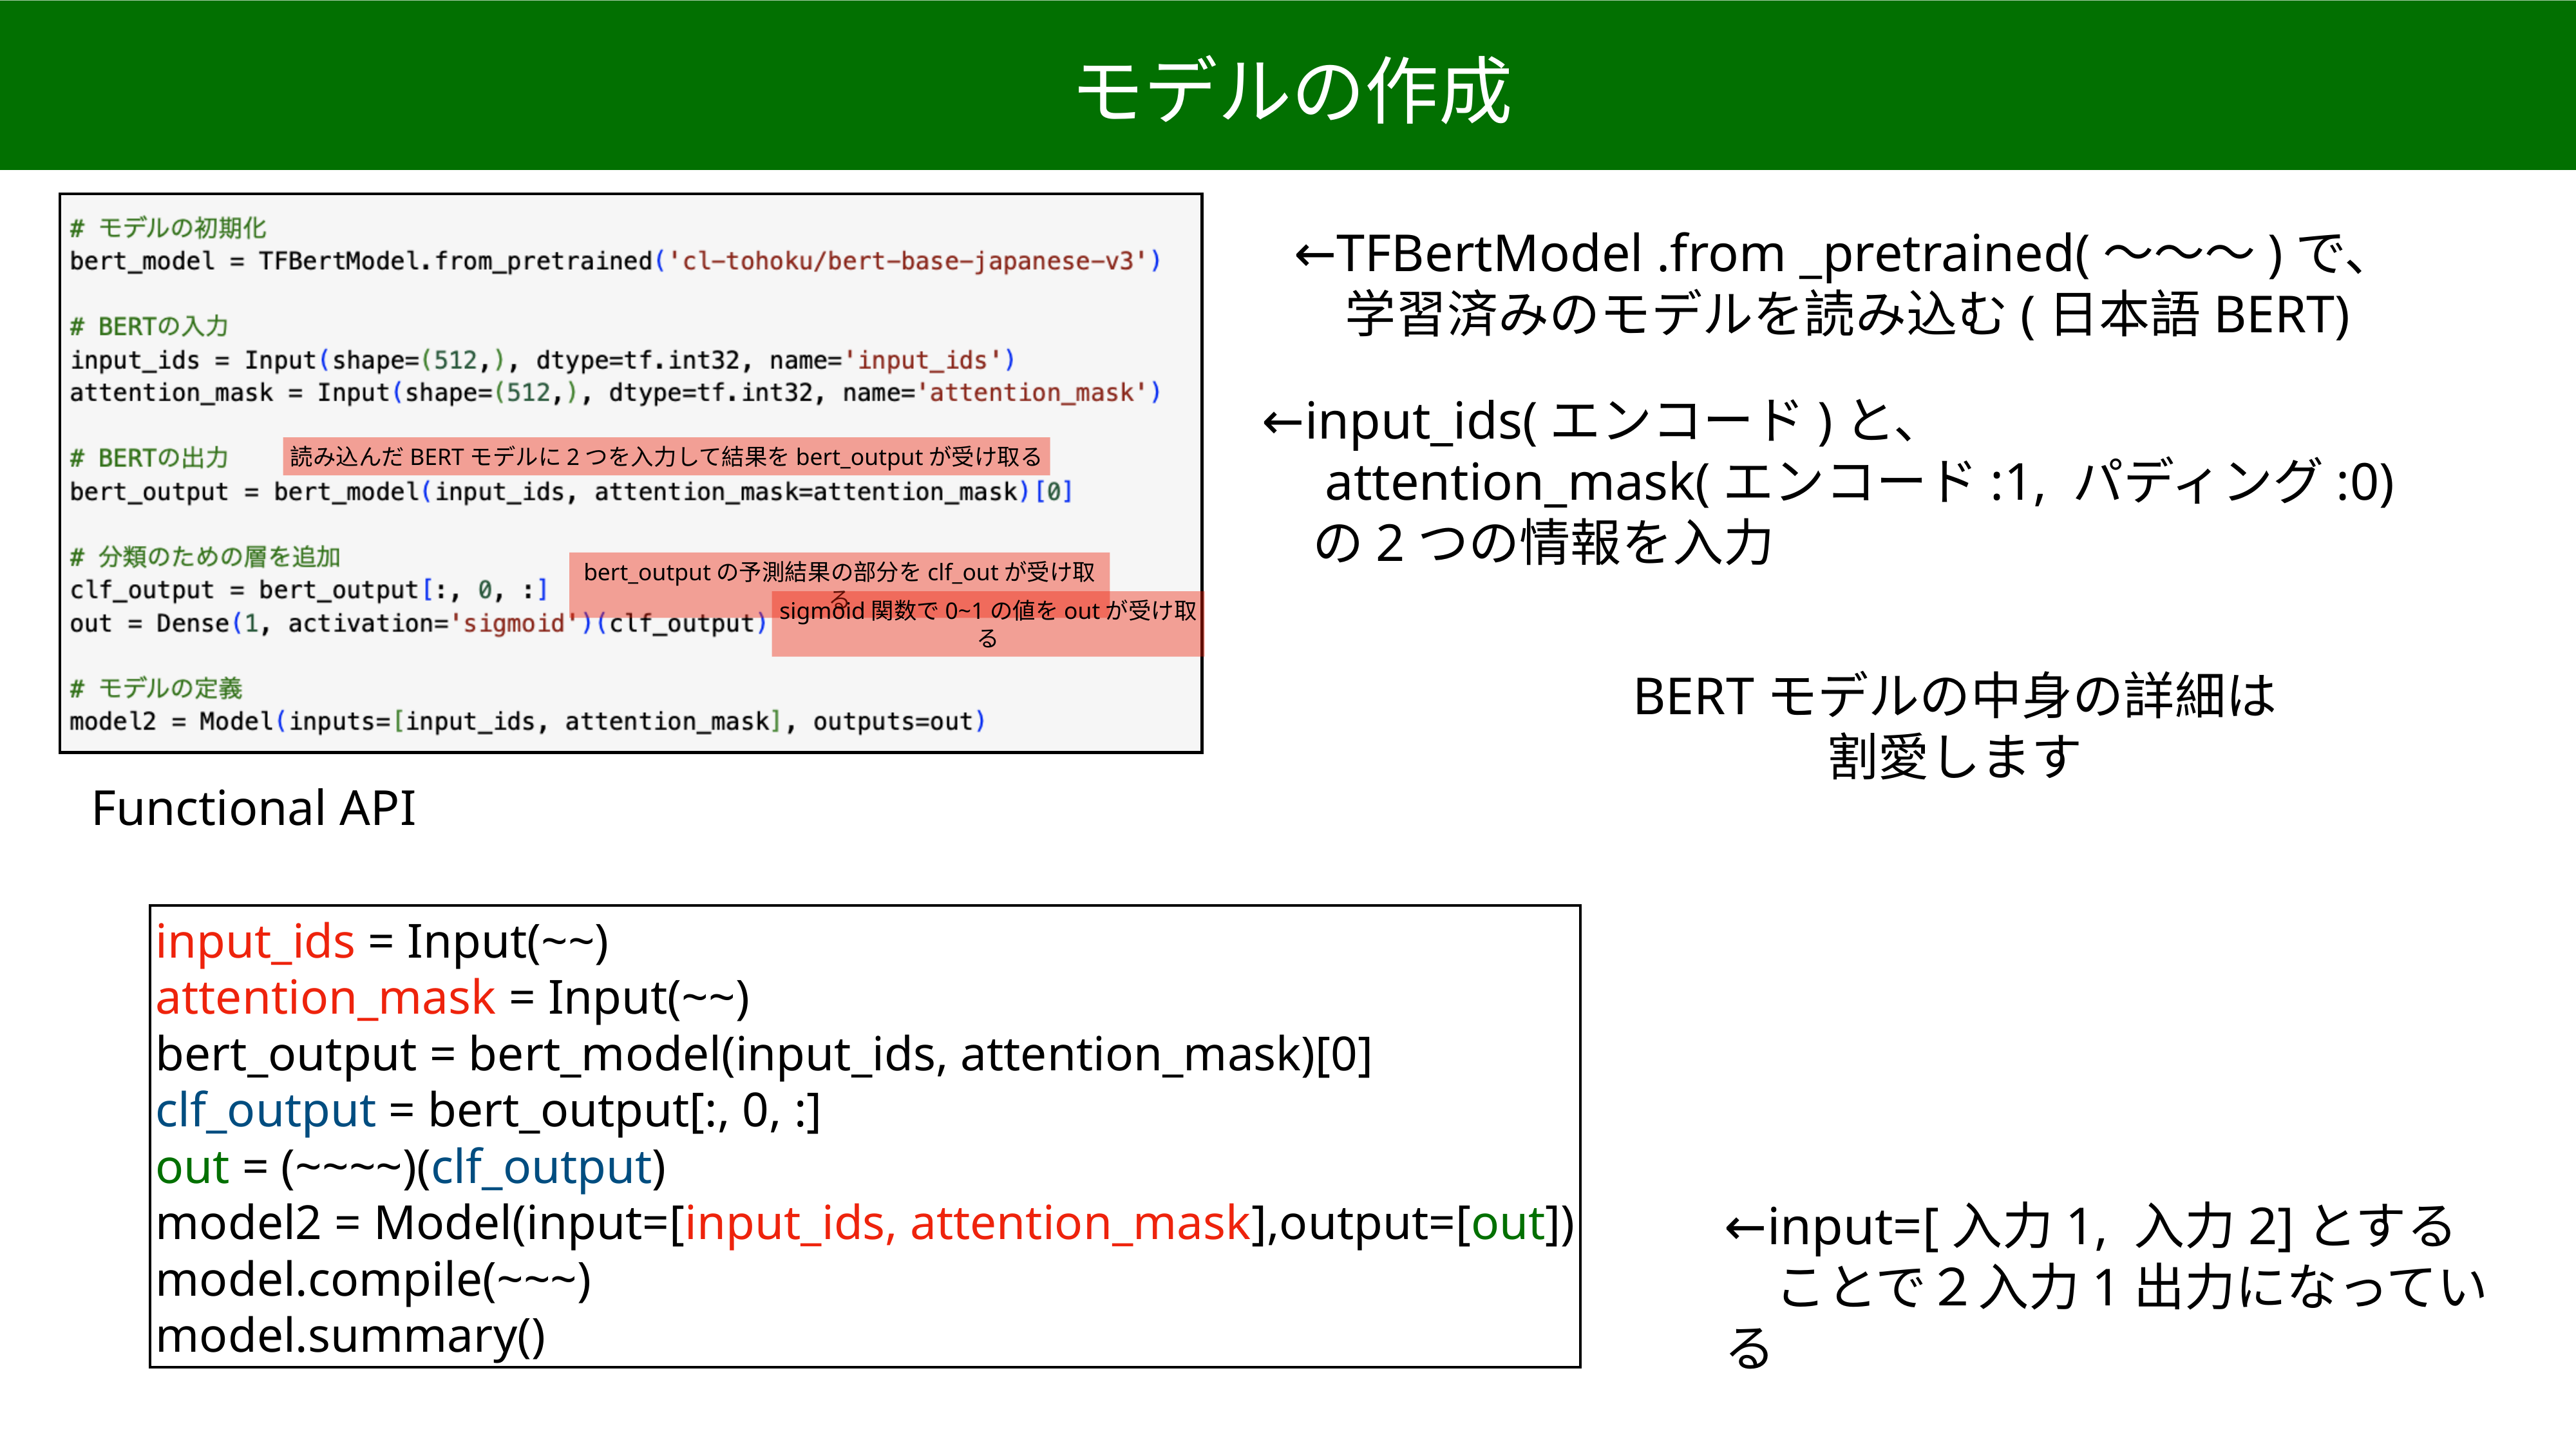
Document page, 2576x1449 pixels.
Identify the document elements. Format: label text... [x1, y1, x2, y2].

text_box ←input=[入力1, 入力2]とする ことで２入力1出力になっている [1719, 1188, 2531, 1383]
text_box [0, 0, 2576, 170]
text_box input_ids = Input(~~) attention_mask = Input(~~) bert_output = bert_model(input_ids, attention_mask)[0] clf_output = bert_output[:, 0, :] out = (~~~~)(clf_output) model2 = Model(input=[input_ids, attention_mask],output=[out]) model.compile(~~~) model.summary() [150, 905, 1581, 1367]
text_box ←TFBertModel .from _pretrained(〜〜〜)で、 学習済みのモデルを読み込む(日本語BERT) [1288, 215, 2401, 349]
text_box ←input_ids(エンコード)と、 attention_mask(エンコード:1, パディング:0) の2つの情報を入力 [1256, 383, 2400, 577]
text_box sigmoid関数で0~1の値をoutが受け取る [1201, 591, 1205, 657]
picture [61, 194, 1201, 752]
text_box モデルの作成 [1065, 39, 1519, 138]
text_box Functional API [85, 772, 422, 840]
text_box BERTモデルの中身の詳細は 割愛します [1627, 658, 2283, 791]
